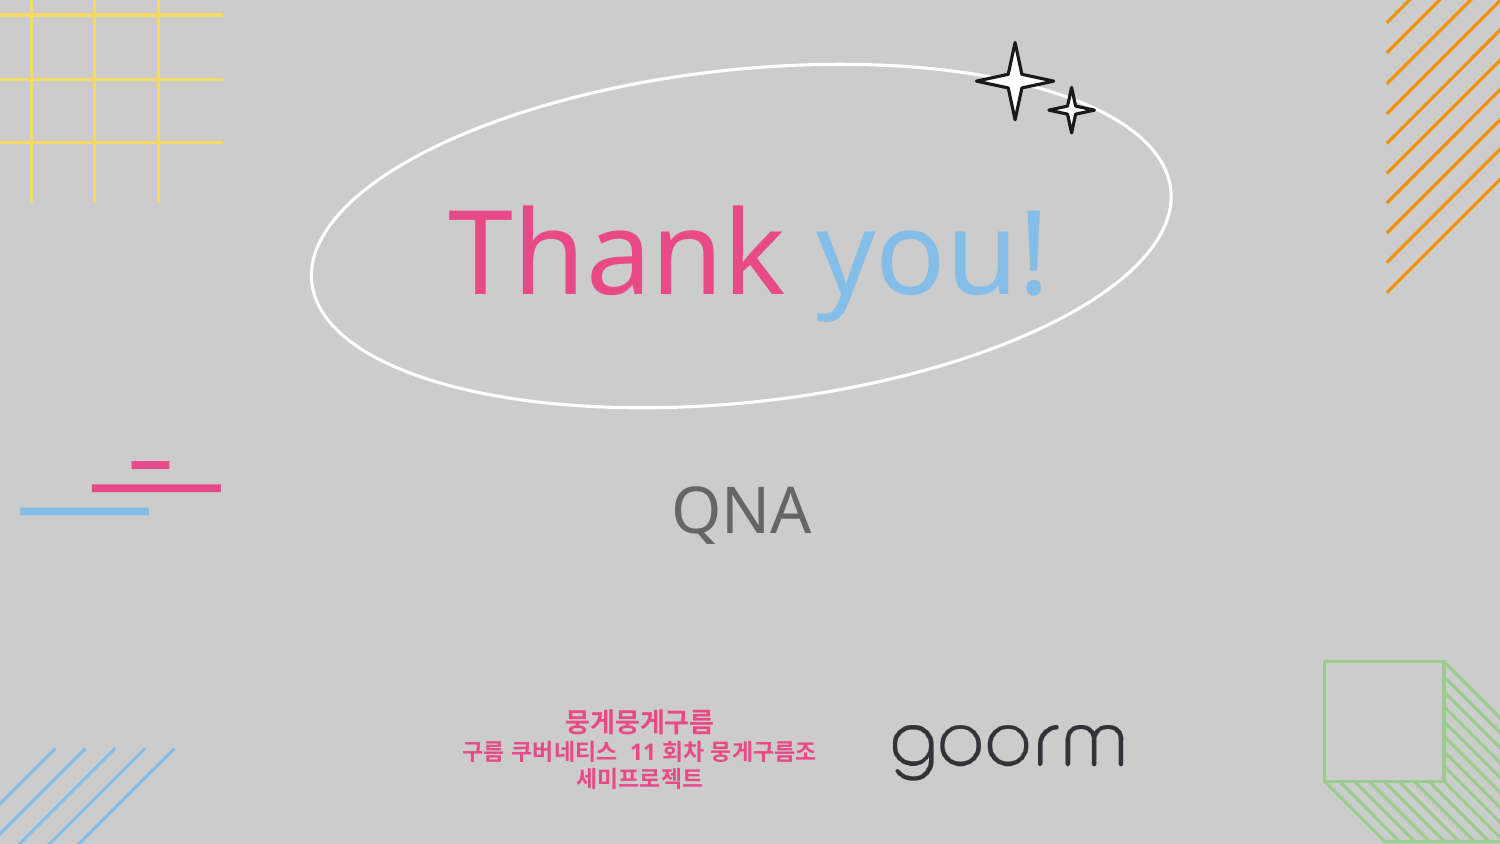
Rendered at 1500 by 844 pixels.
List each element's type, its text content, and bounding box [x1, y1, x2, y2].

text_box [311, 193, 1054, 408]
text_box 뭉게뭉게구름 구름 쿠버네티스 11회차 뭉게구름조 세미프로젝트 [394, 712, 887, 785]
title QNA [352, 434, 1131, 582]
text_box [976, 42, 1054, 120]
text_box [362, 694, 1141, 796]
title Thank you! [360, 174, 1139, 322]
text_box [1048, 87, 1095, 133]
picture [892, 708, 1131, 781]
text_box [386, 64, 1172, 263]
